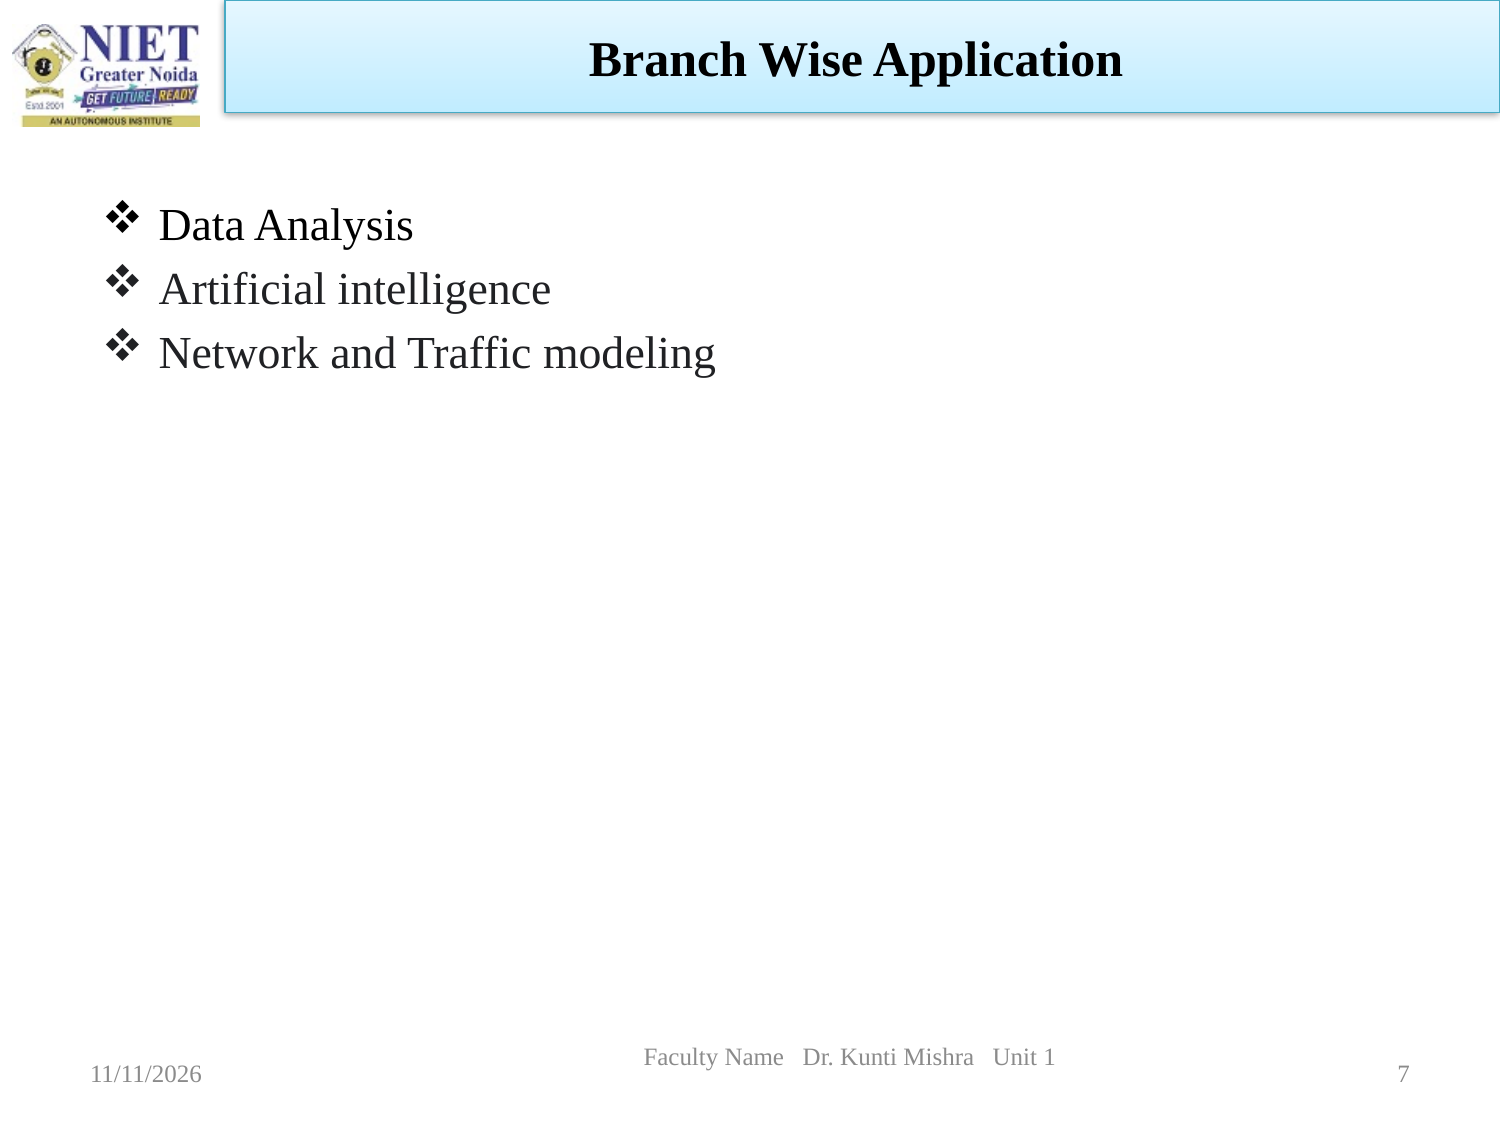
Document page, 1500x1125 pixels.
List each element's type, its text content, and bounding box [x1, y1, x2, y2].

list Data Analysis Artificial intelligence Network and Traffic modeling [87, 187, 1438, 930]
picture [12, 24, 200, 127]
text_box Branch Wise Application [224, 0, 1500, 113]
slide_number 7 [1074, 1042, 1425, 1103]
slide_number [75, 1042, 425, 1103]
footer Faculty Name Dr. Kunti Mishra Unit 1 [462, 1025, 1238, 1085]
